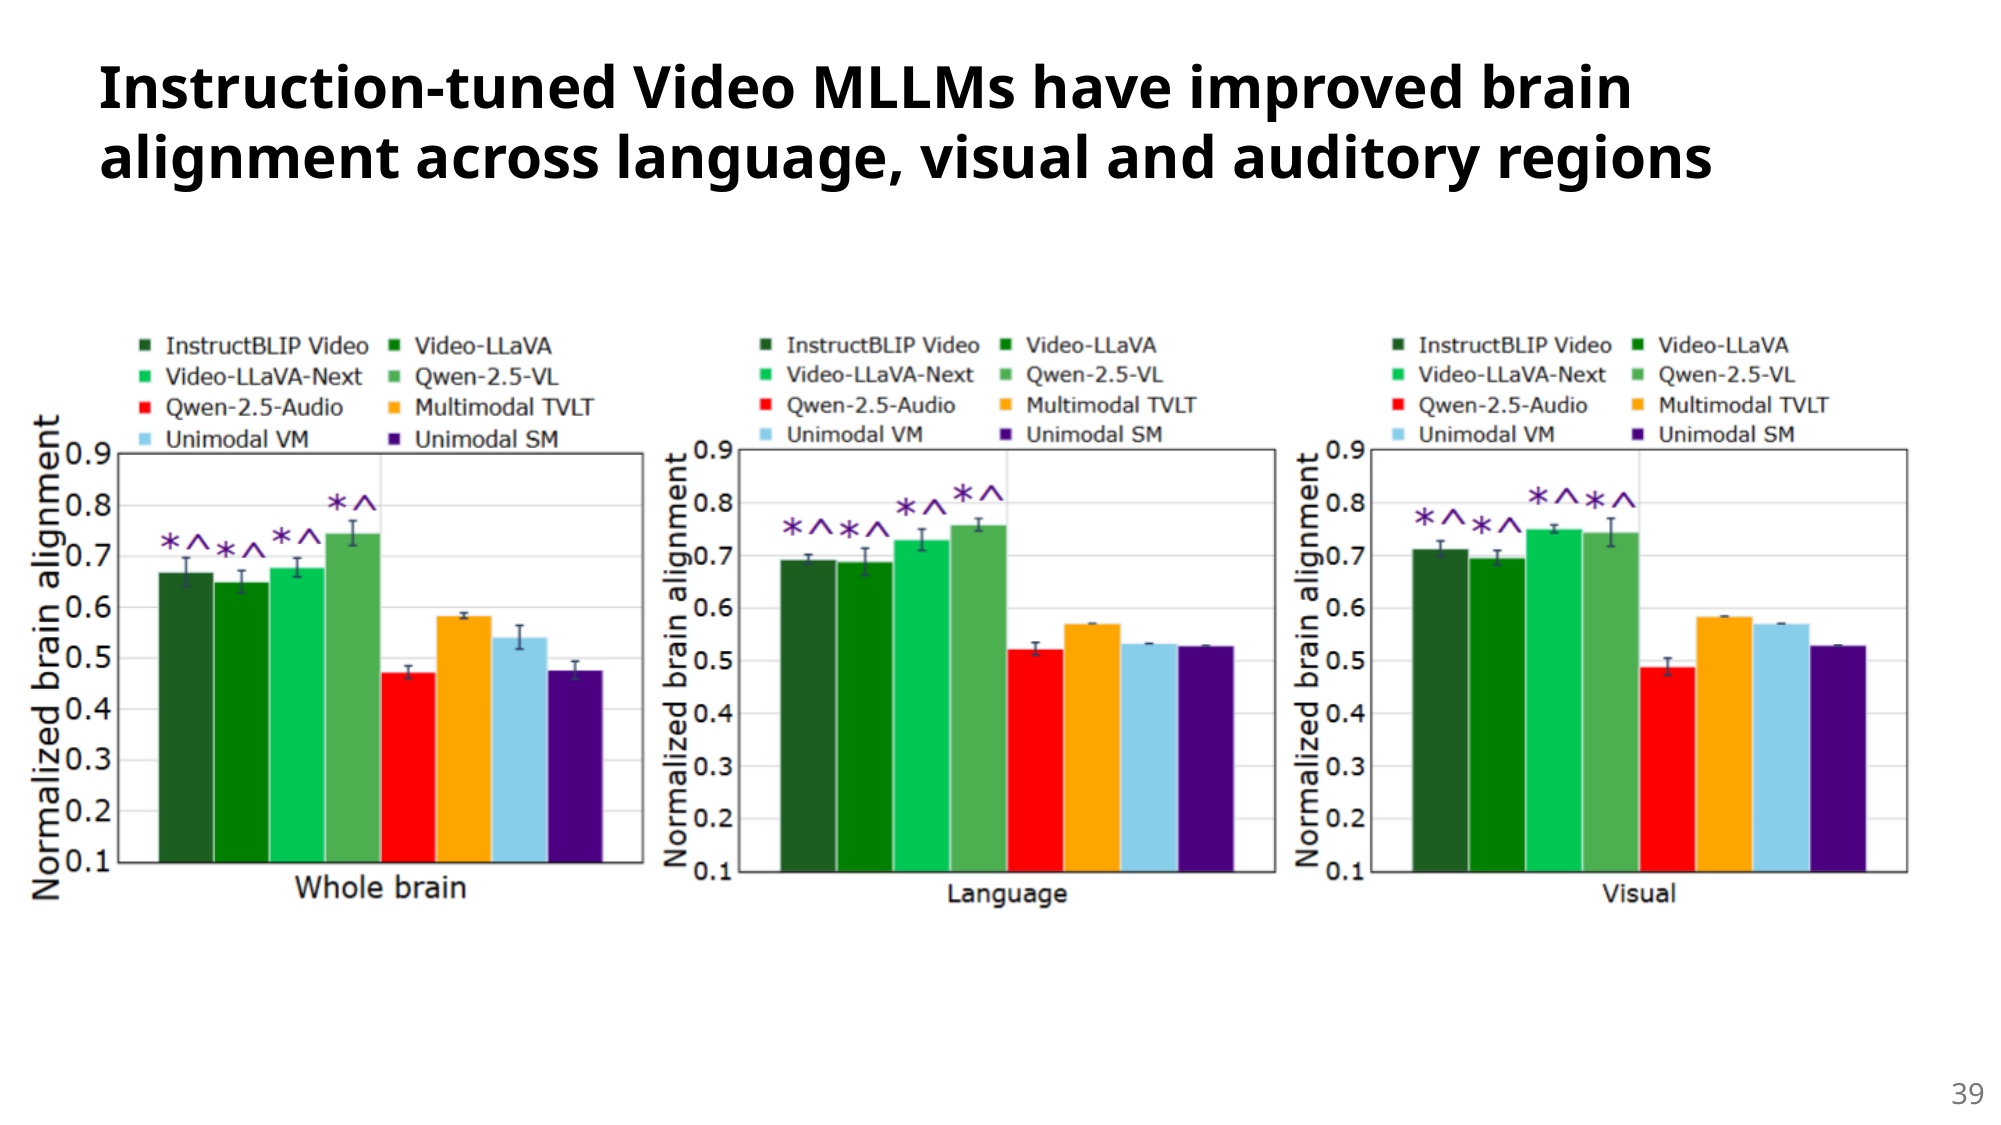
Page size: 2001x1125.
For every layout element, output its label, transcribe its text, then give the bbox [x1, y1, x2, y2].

slide_number 39 [1855, 1065, 2000, 1125]
picture [22, 330, 1916, 917]
text_box Instruction-tuned Video MLLMs have improved brain alignment across language, visual and auditory regions [84, 63, 1916, 177]
